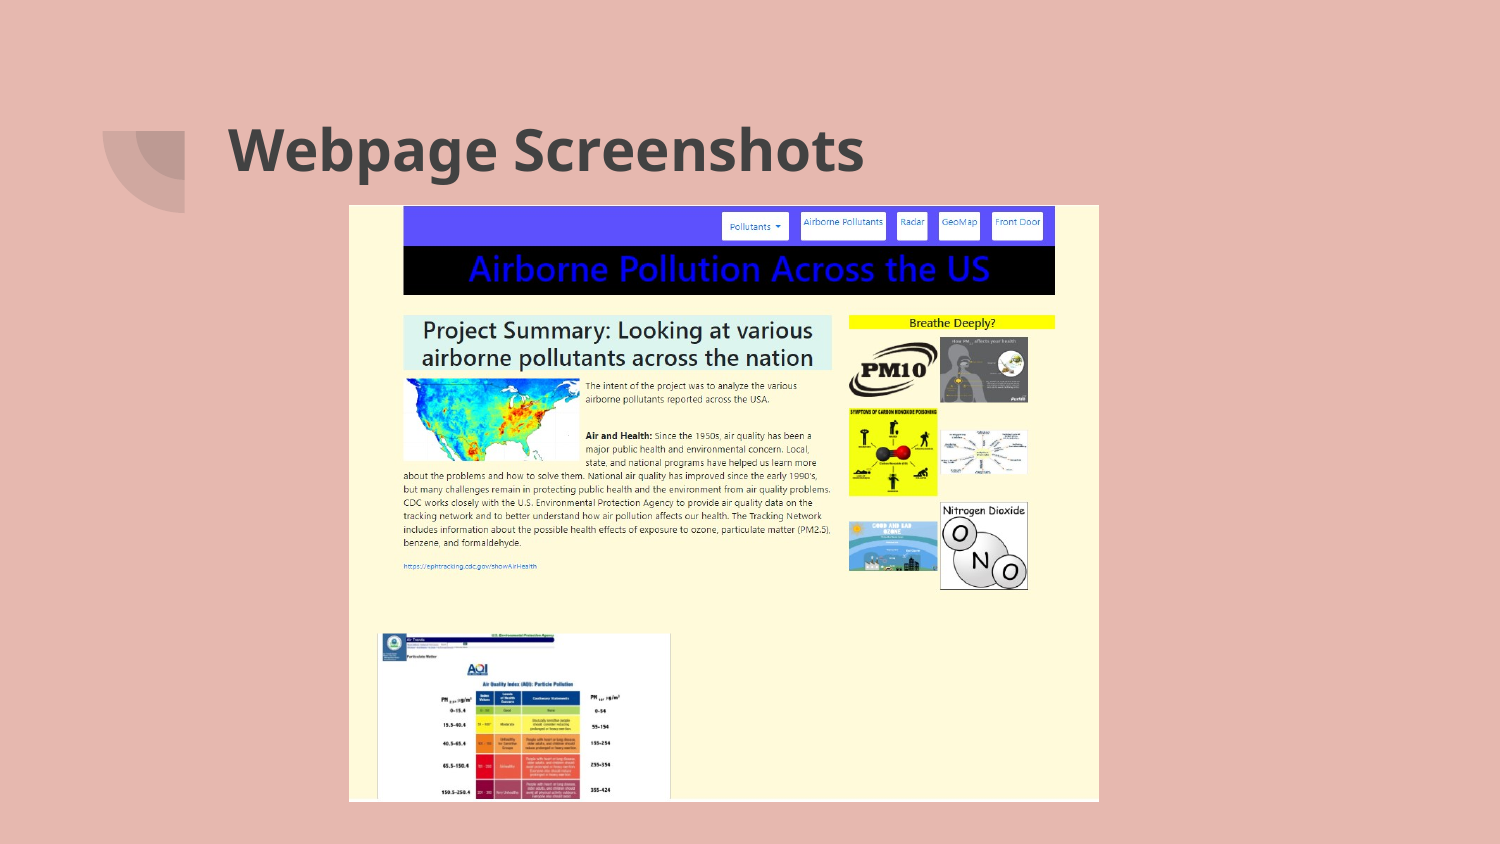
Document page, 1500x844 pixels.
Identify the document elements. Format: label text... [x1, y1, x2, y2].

picture [348, 205, 1099, 803]
title Webpage Screenshots [213, 98, 1368, 263]
